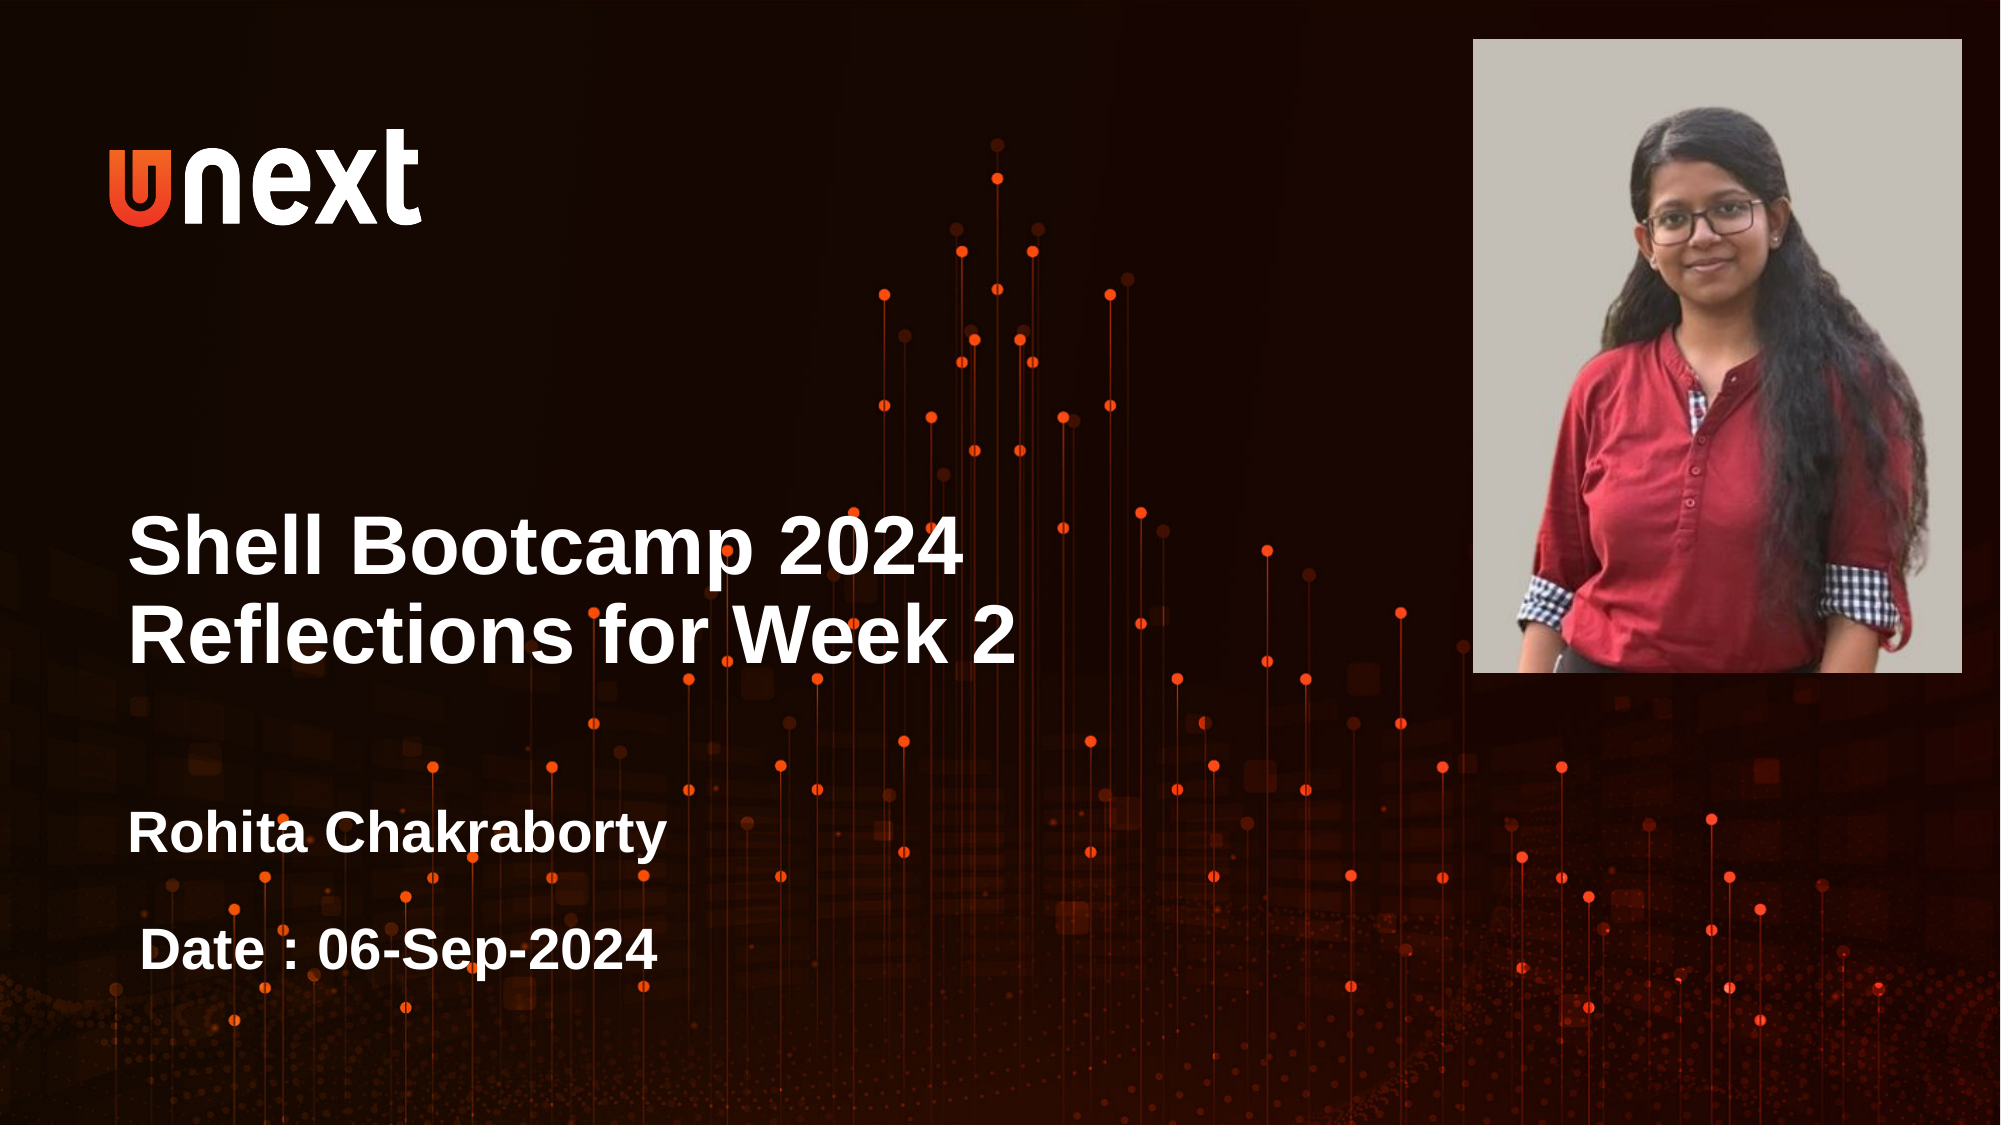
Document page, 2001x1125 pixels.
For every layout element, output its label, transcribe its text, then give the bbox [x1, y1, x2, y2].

text_box Date : 06-Sep-2024 [124, 903, 1350, 989]
picture [0, 0, 2001, 1125]
list Shell Bootcamp 2024 Reflections for Week 2 [112, 36, 1839, 690]
text_box Rohita Chakraborty [112, 786, 1474, 872]
